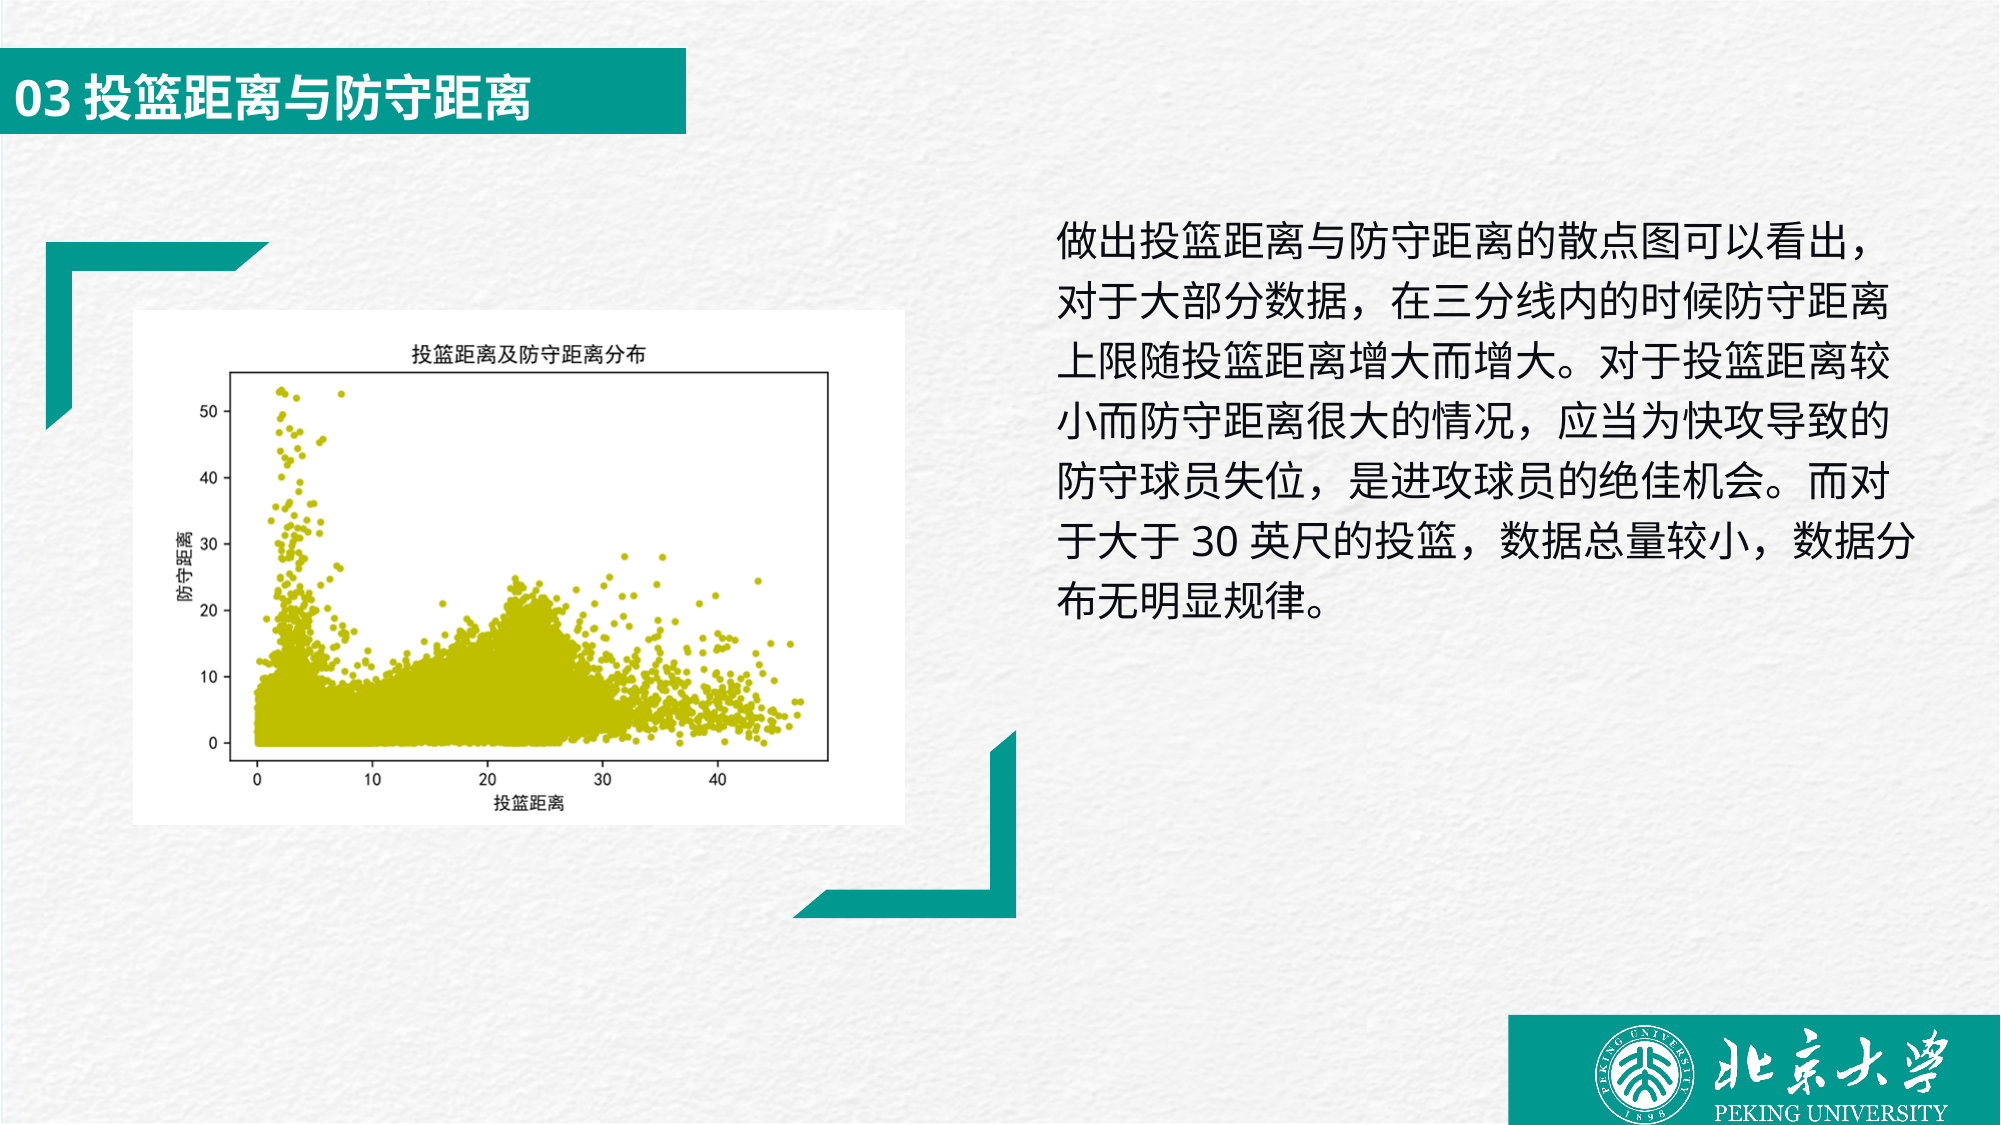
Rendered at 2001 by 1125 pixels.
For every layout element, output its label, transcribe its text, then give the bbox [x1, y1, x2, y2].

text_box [0, 47, 687, 157]
text_box [789, 727, 1018, 920]
text_box [44, 241, 273, 433]
picture [0, 0, 2001, 1125]
text_box [1507, 1014, 2000, 1125]
picture [1594, 1025, 1948, 1125]
text_box 做出投篮距离与防守距离的散点图可以看出，对于大部分数据，在三分线内的时候防守距离上限随投篮距离增大而增大。对于投篮距离较小而防守距离很大的情况，应当为快攻导致的防守球员失位，是进攻球员的绝佳机会。而对于大于30英尺的投篮，数据总量较小，数据分布无明显规律。 [1051, 200, 1924, 629]
